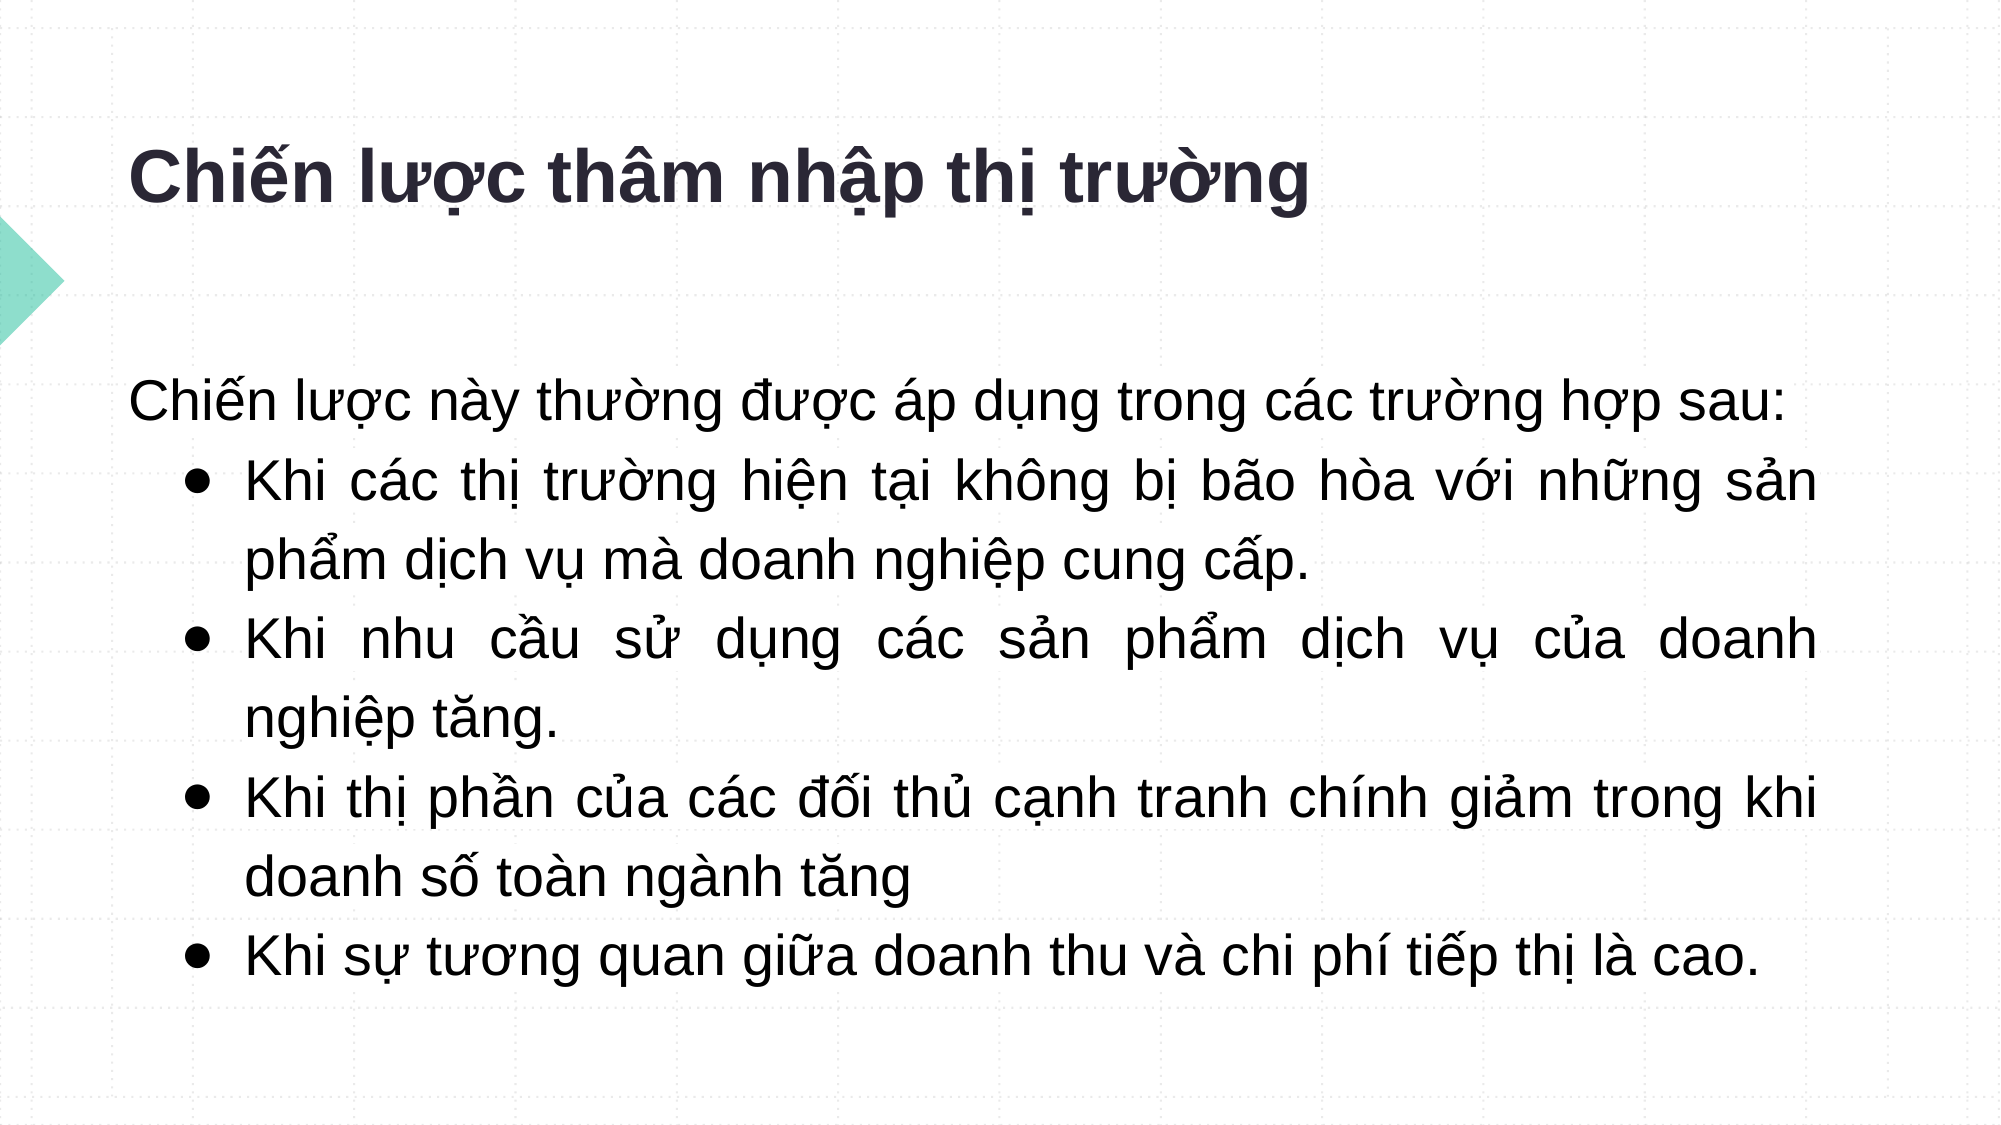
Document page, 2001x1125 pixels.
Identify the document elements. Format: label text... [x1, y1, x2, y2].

subtitle Chiến lược này thường được áp dụng trong các trường hợp sau: Khi các thị trường hiện tại không bị bão hòa với những sản phẩm dịch vụ mà doanh nghiệp cung cấp. Khi nhu cầu sử dụng các sản phẩm dịch vụ của doanh nghiệp tăng. Khi thị phần của các đối thủ cạnh tranh chính giảm trong khi doanh số toàn ngành tăng Khi sự tương quan giữa doanh thu và chi phí tiếp thị là cao. [113, 254, 1836, 1007]
title Chiến lược thâm nhập thị trường [113, 21, 1836, 225]
